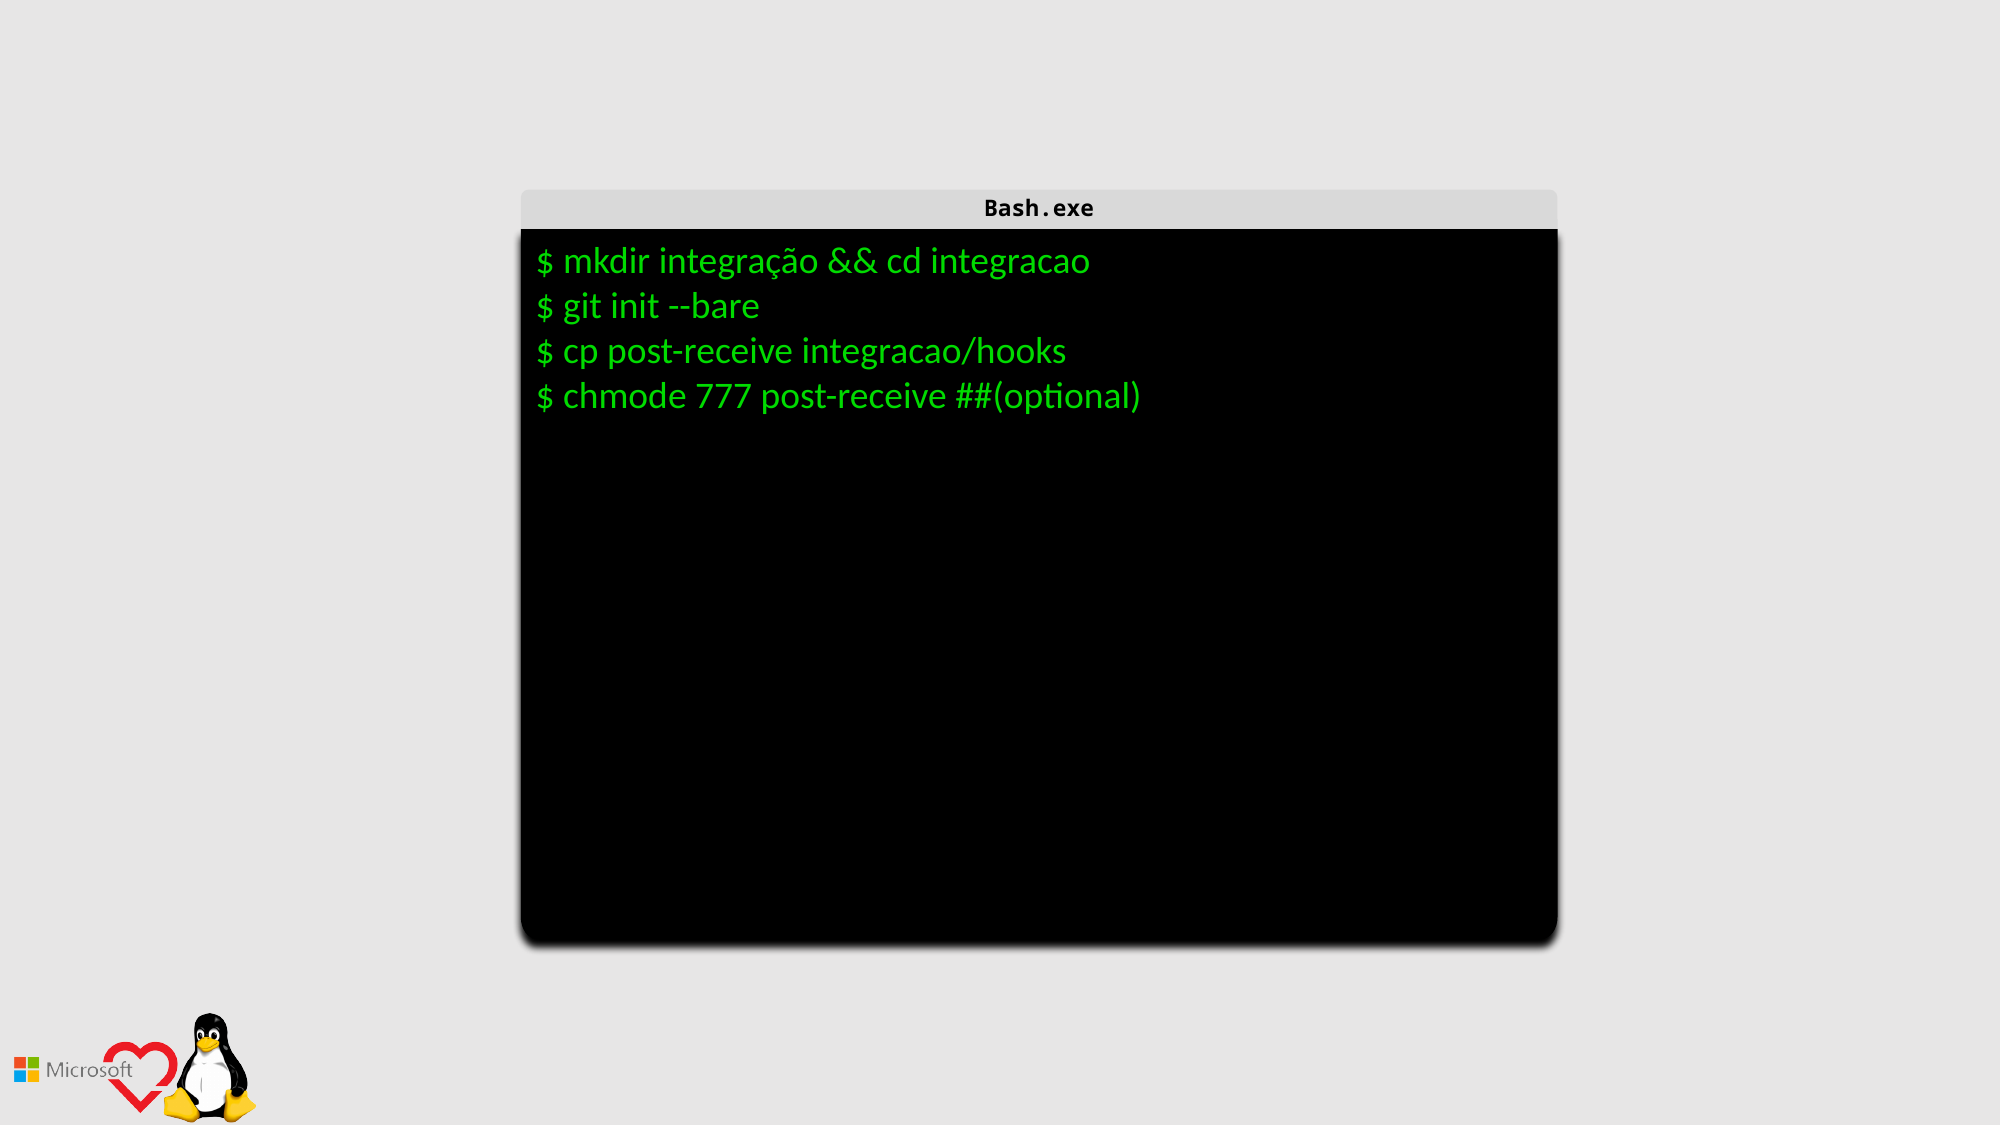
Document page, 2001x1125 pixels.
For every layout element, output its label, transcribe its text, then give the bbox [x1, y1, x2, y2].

picture [0, 1006, 256, 1125]
text_box $ mkdir integração && cd integracao $ git init --bare $ cp post-receive integracao/hooks $ chmode 777 post-receive ##(optional) [520, 229, 1558, 514]
title Bash.exe [520, 189, 1558, 229]
